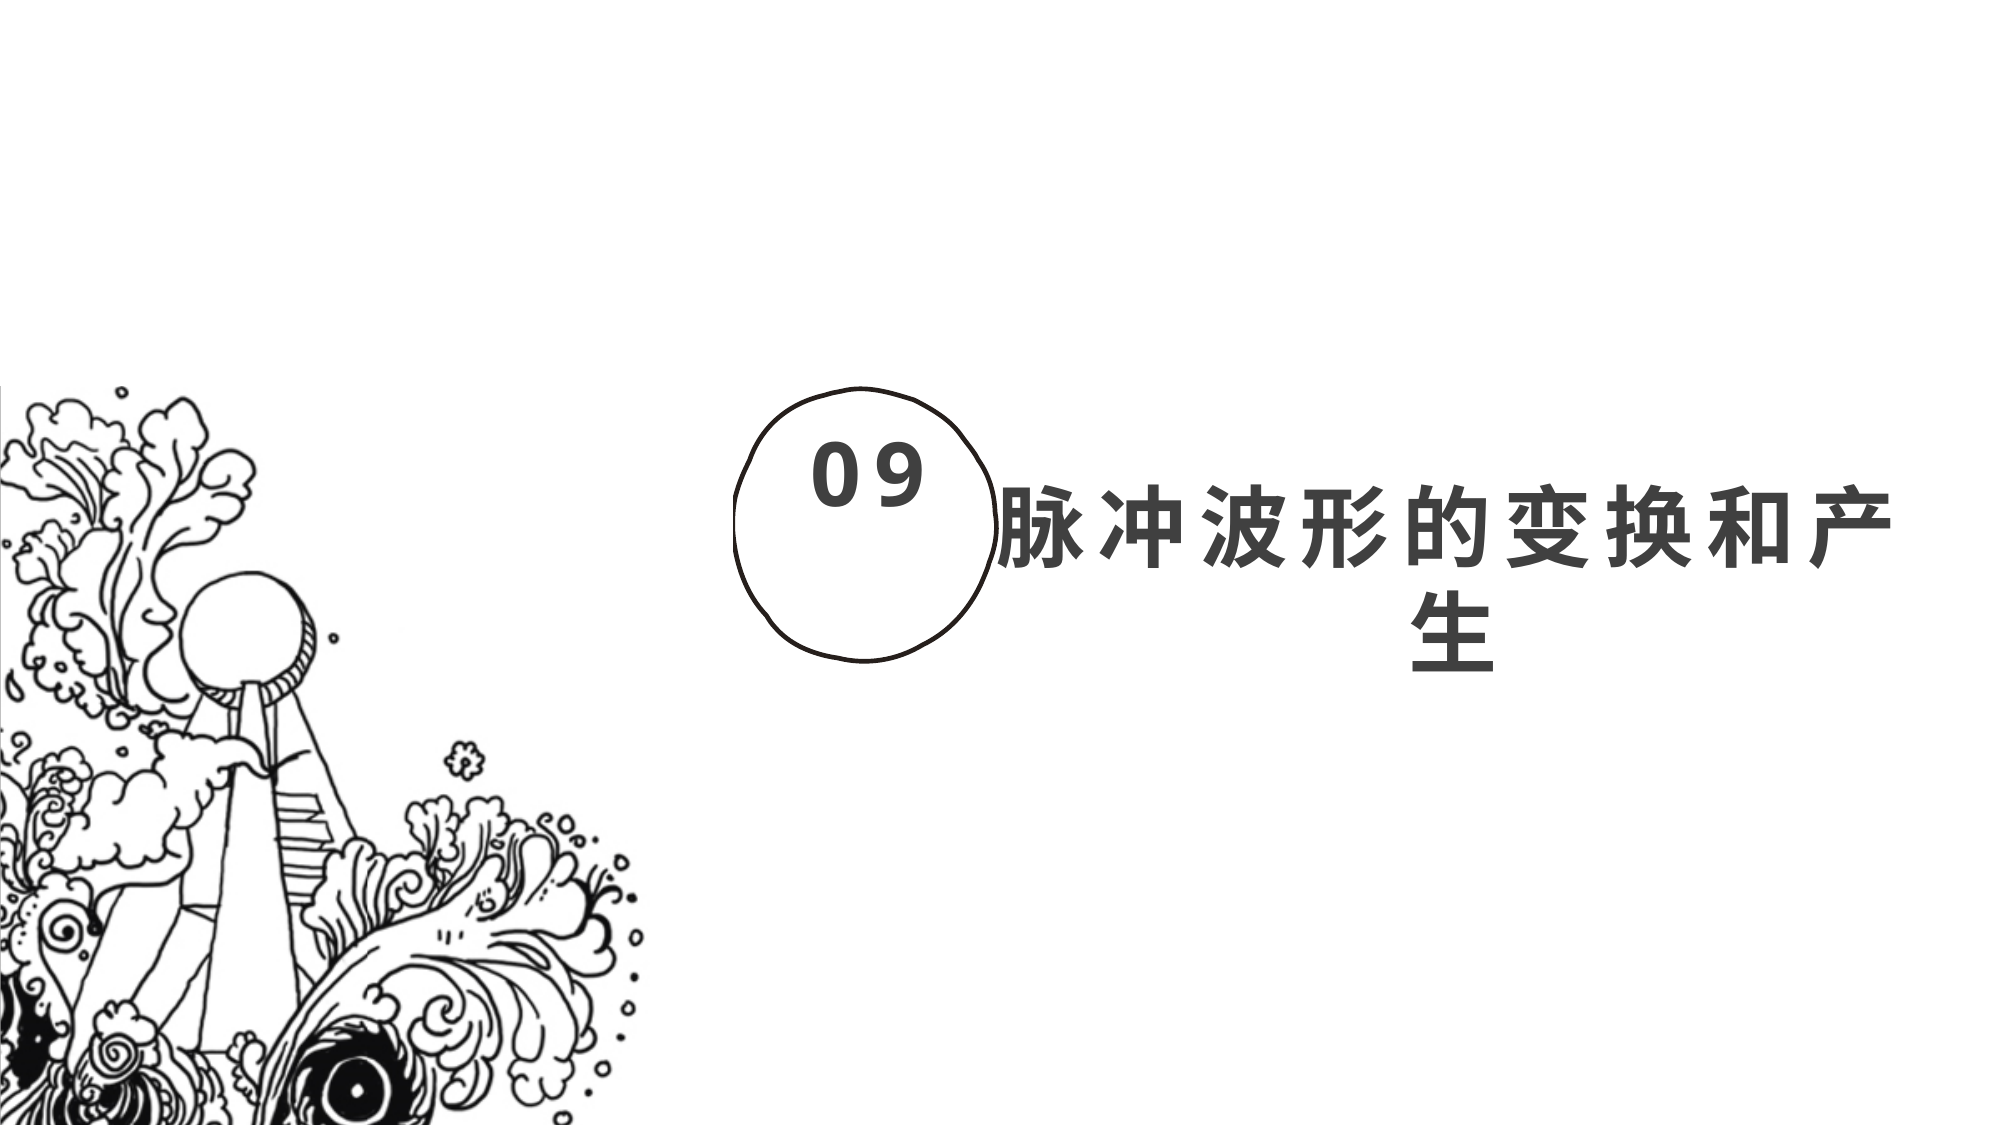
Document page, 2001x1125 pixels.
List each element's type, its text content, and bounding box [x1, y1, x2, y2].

picture [0, 386, 733, 1125]
text_box [733, 387, 998, 663]
text_box 脉冲波形的变换和产生 [975, 463, 1931, 692]
text_box 09 [789, 409, 947, 532]
